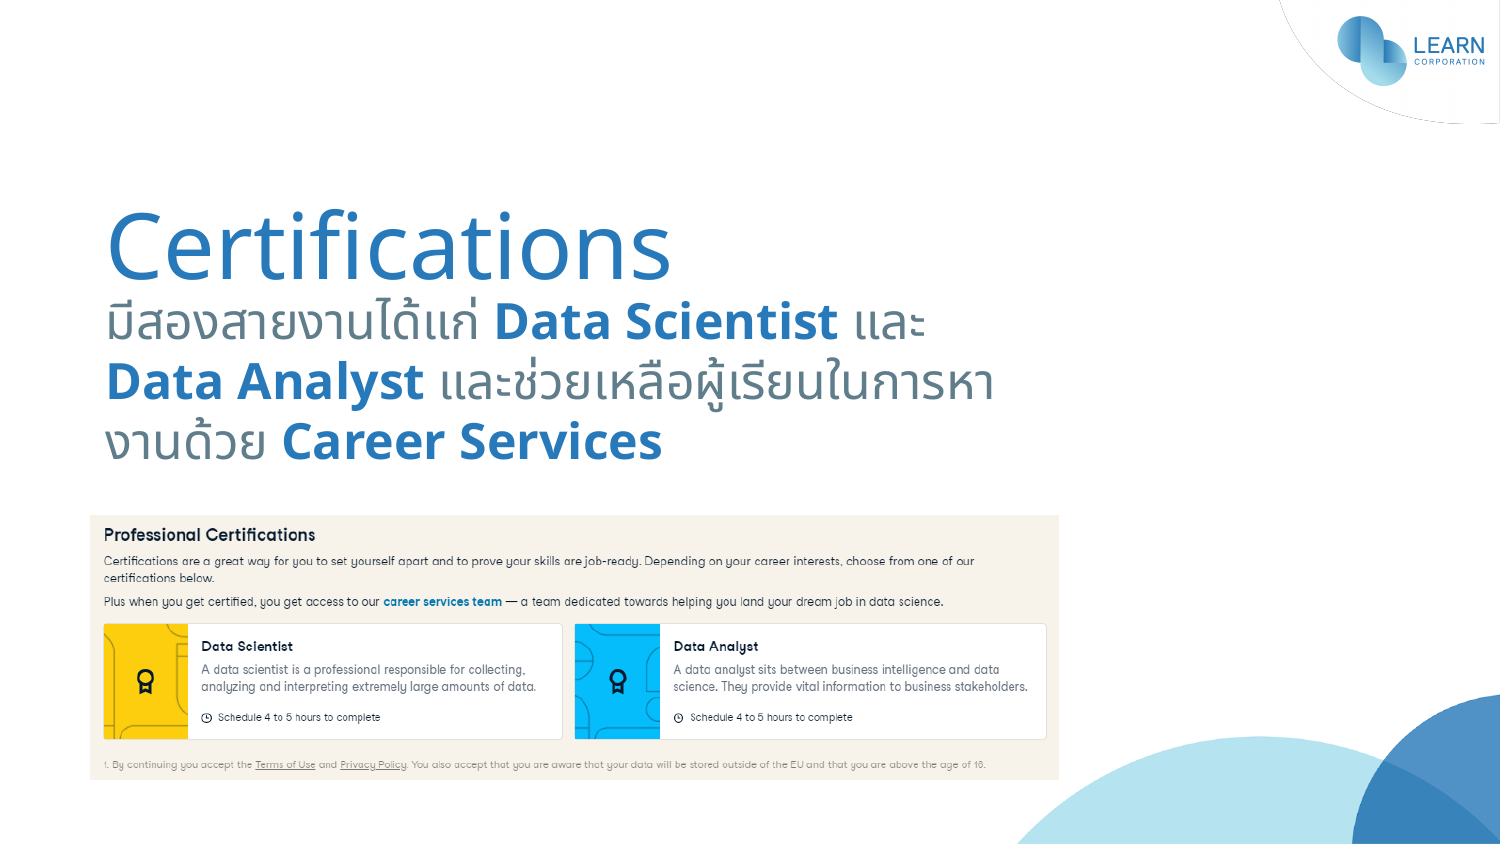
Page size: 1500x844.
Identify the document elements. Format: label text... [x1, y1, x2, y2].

subtitle มีสองสายงานได้แก่ Data Scientist และ Data Analyst และช่วยเหลือผู้เรียนในการหางานด้วย Career Services [90, 274, 1048, 404]
title Certifications [90, 122, 1048, 274]
picture [0, 0, 1500, 844]
